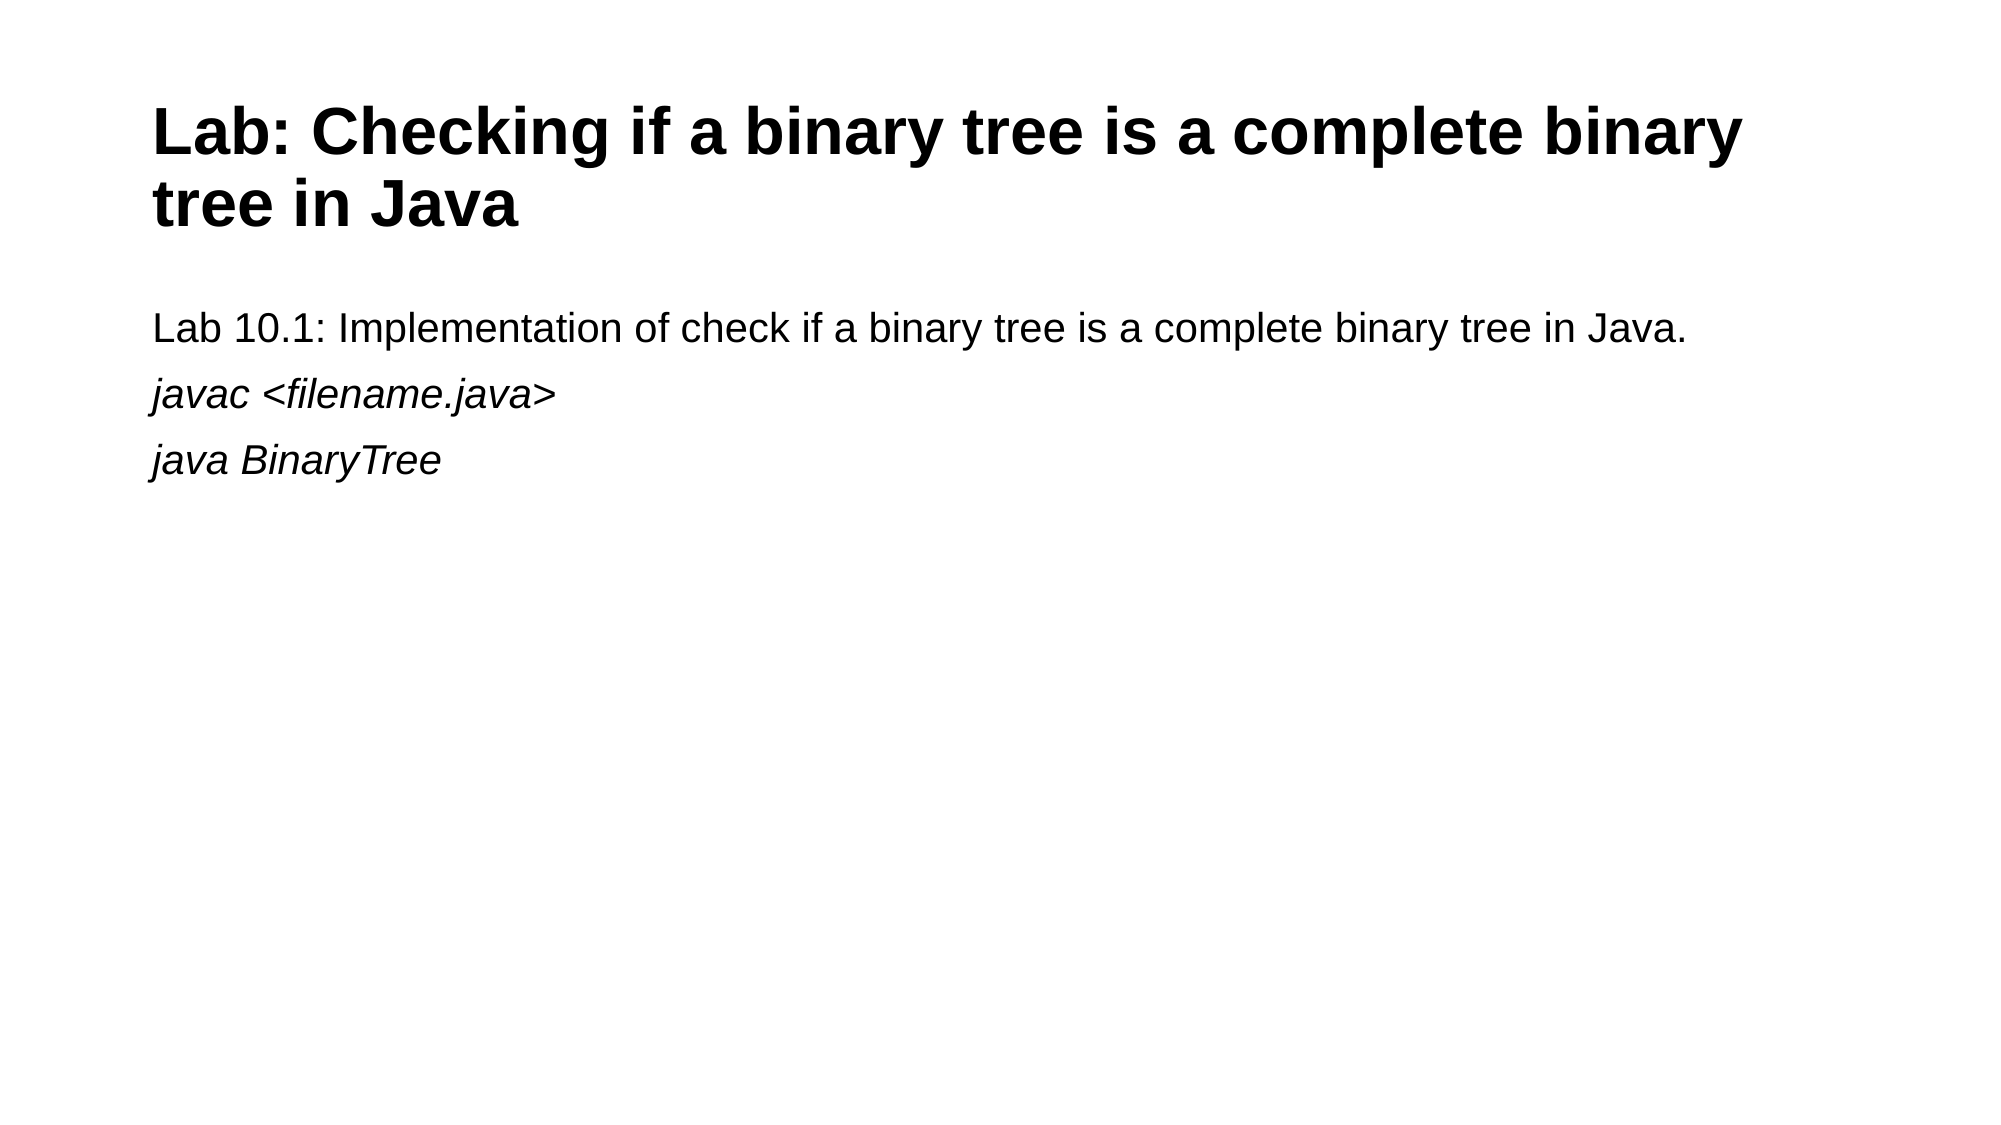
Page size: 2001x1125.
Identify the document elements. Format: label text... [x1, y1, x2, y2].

title Lab: Checking if a binary tree is a complete binary tree in Java [137, 59, 1863, 278]
list Lab 10.1: Implementation of check if a binary tree is a complete binary tree in Java. javac <filename.java> java BinaryTree [137, 299, 1863, 1014]
